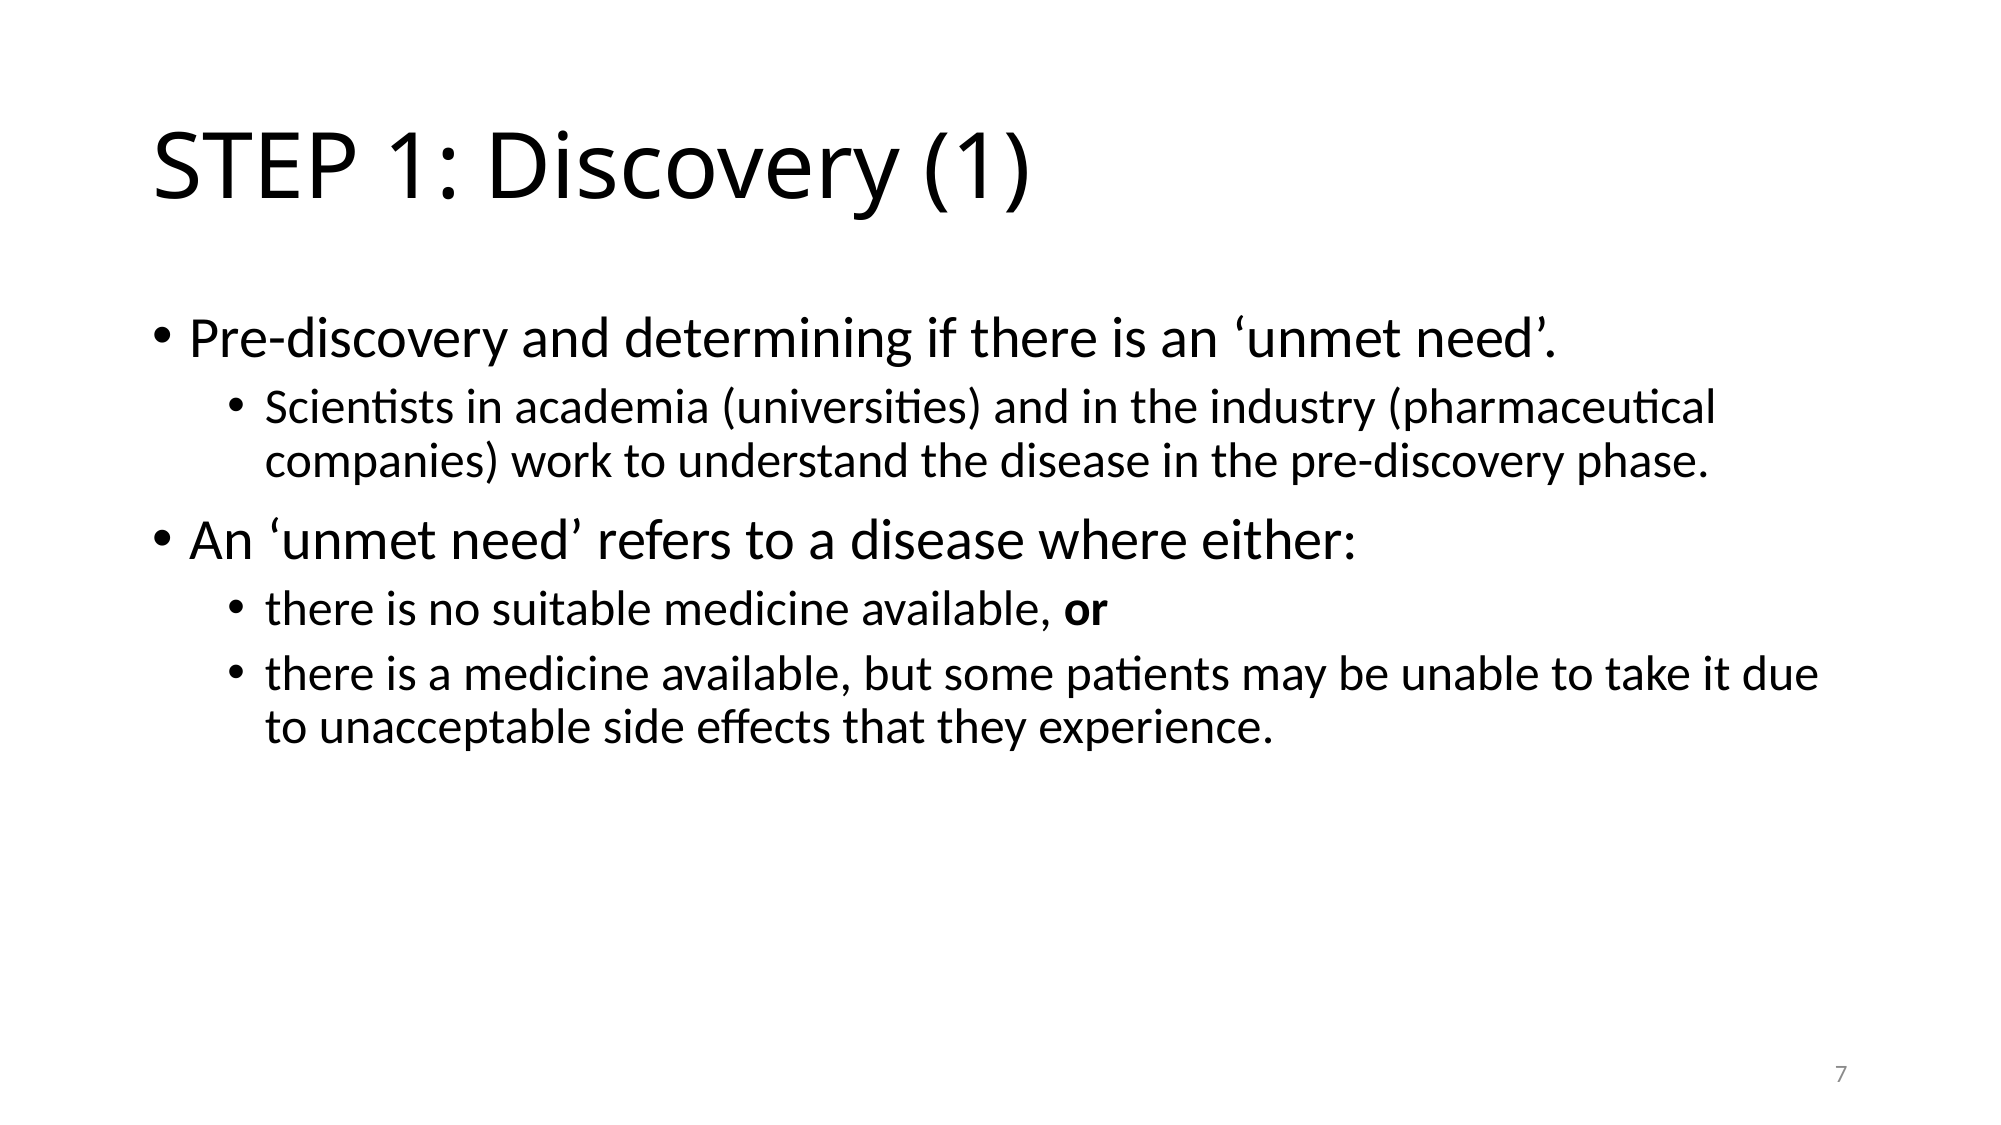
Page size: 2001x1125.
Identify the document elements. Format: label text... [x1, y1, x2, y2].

list Pre-discovery and determining if there is an ‘unmet need’. Scientists in academia (universities) and in the industry (pharmaceutical companies) work to understand the disease in the pre-discovery phase. An ‘unmet need’ refers to a disease where either: there is no suitable medicine available, or there is a medicine available, but some patients may be unable to take it due to unacceptable side effects that they experience. [137, 299, 1863, 1014]
slide_number 7 [1412, 1042, 1863, 1103]
title STEP 1: Discovery (1) [137, 59, 1863, 278]
